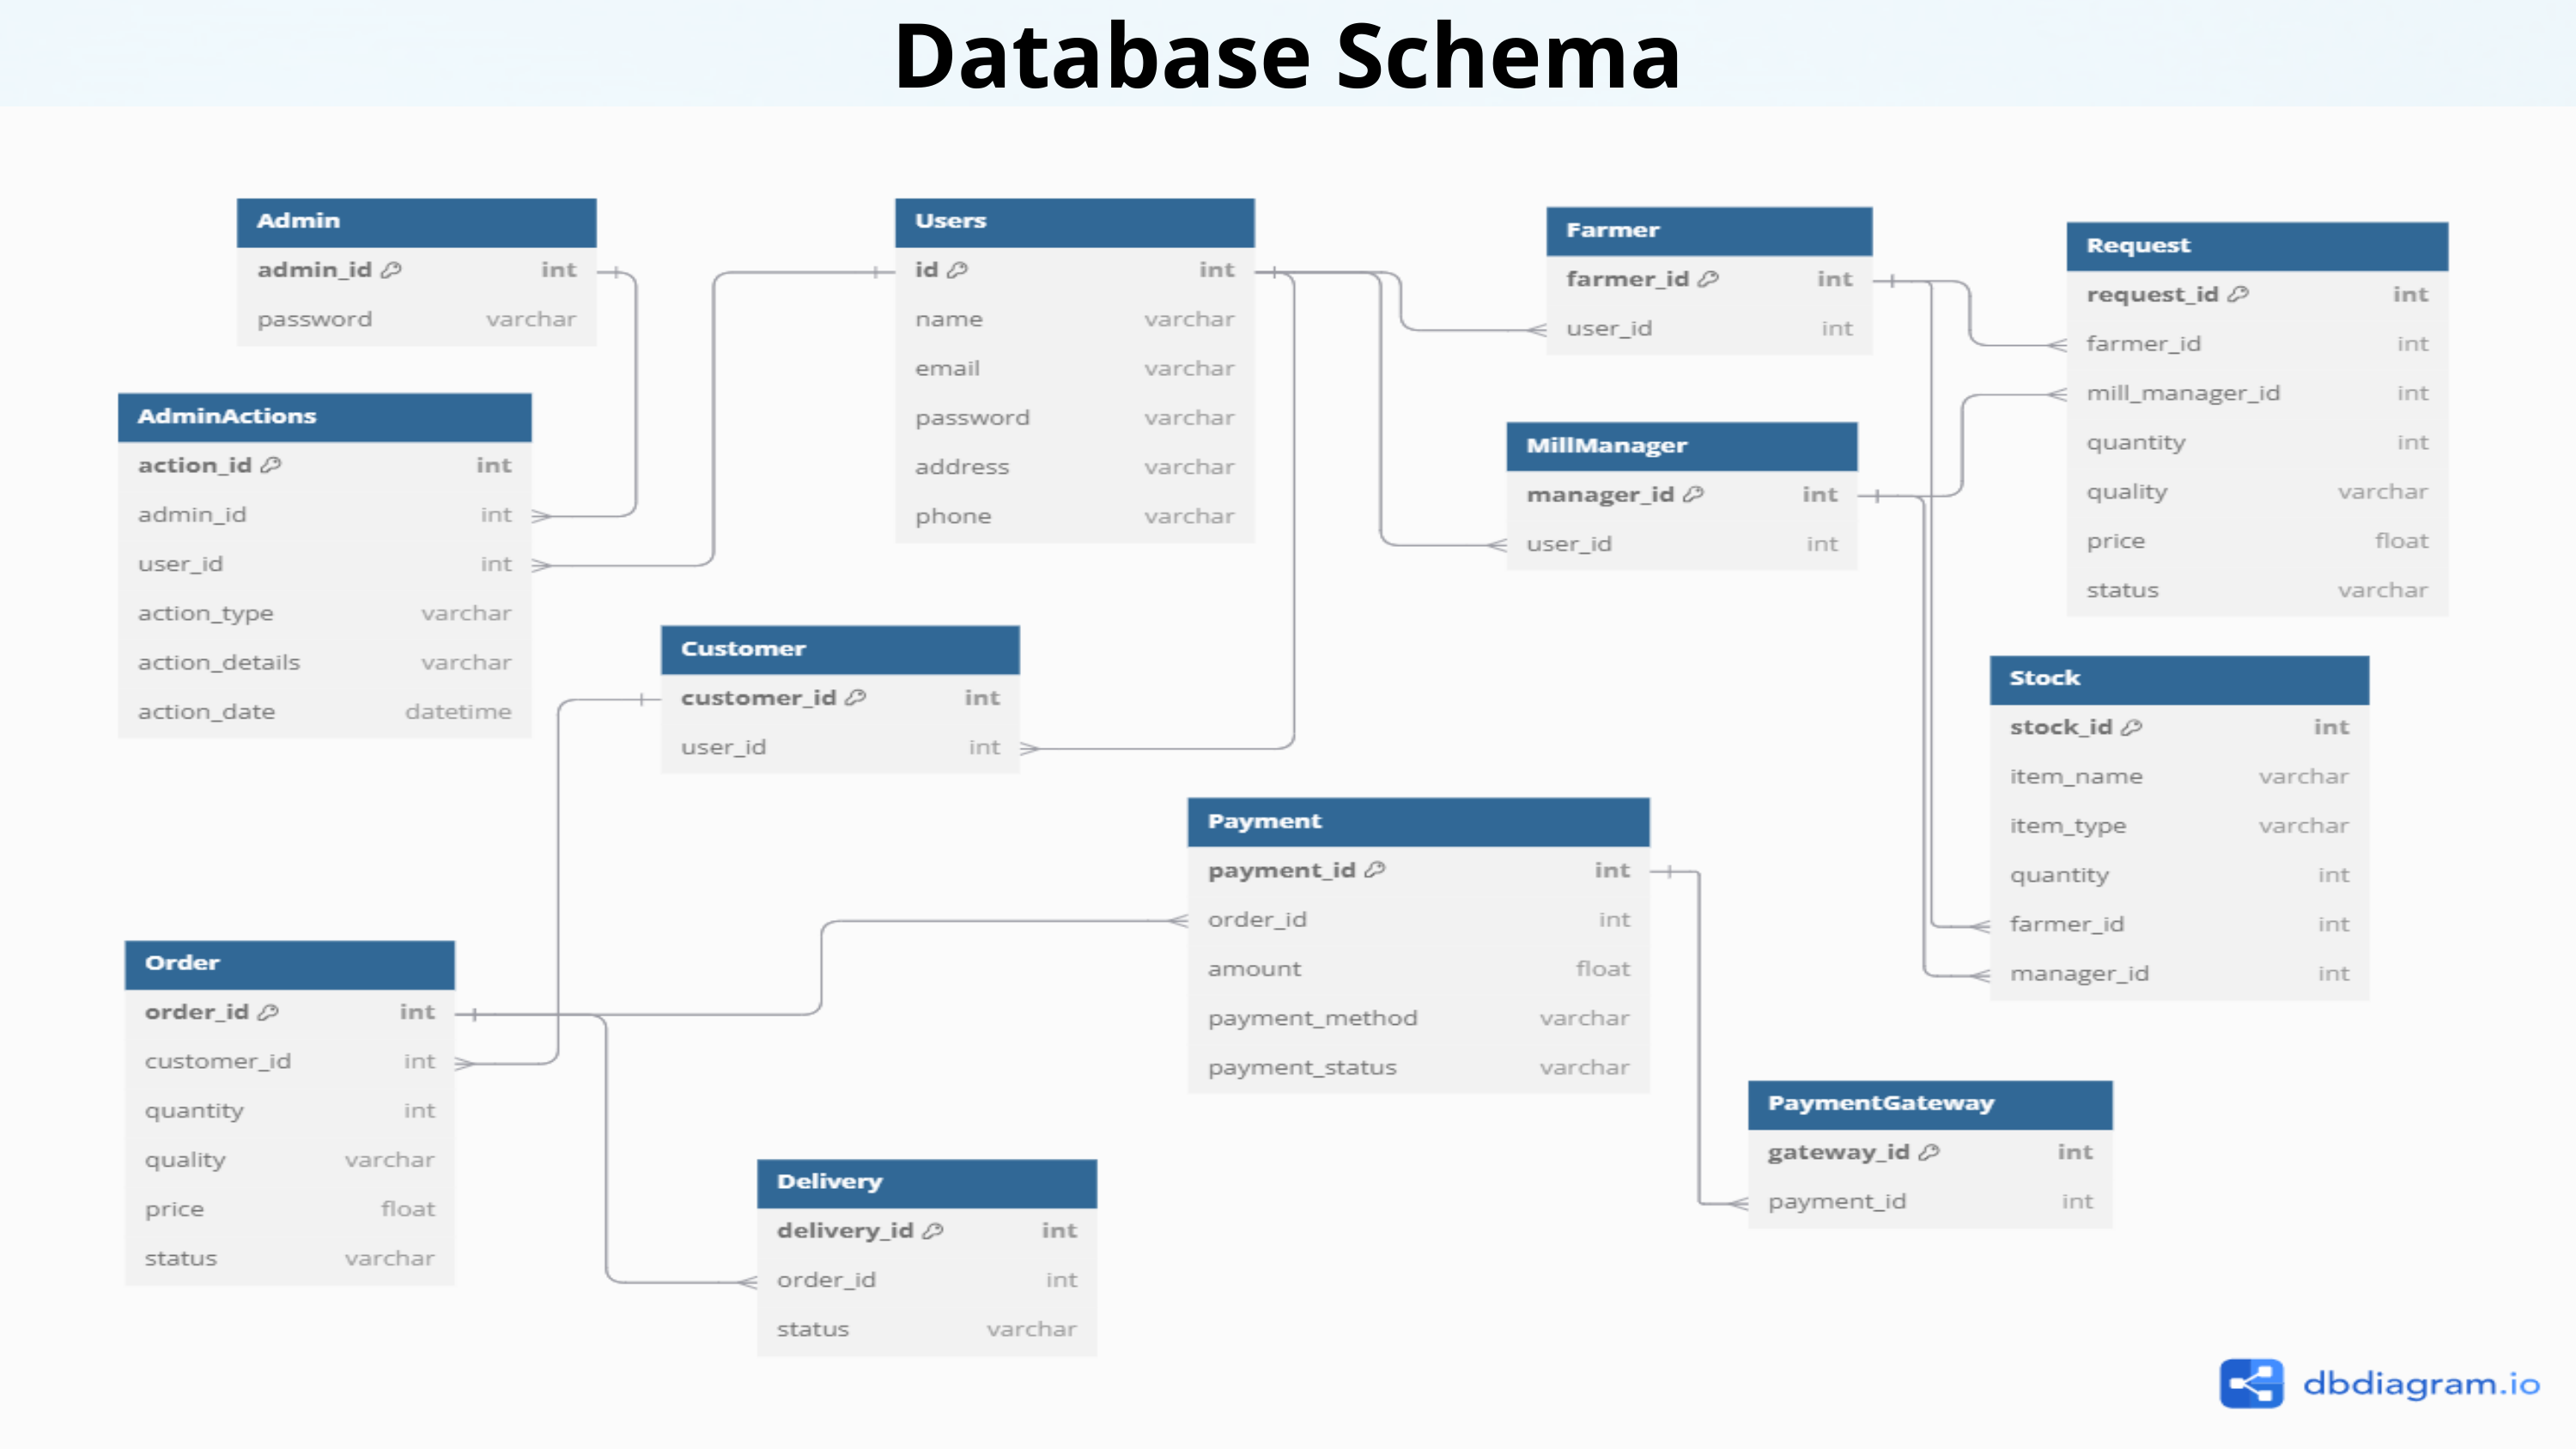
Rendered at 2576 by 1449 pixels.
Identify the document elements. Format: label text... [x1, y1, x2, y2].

picture [0, 106, 2576, 1449]
text_box Database Schema [293, 0, 2283, 104]
